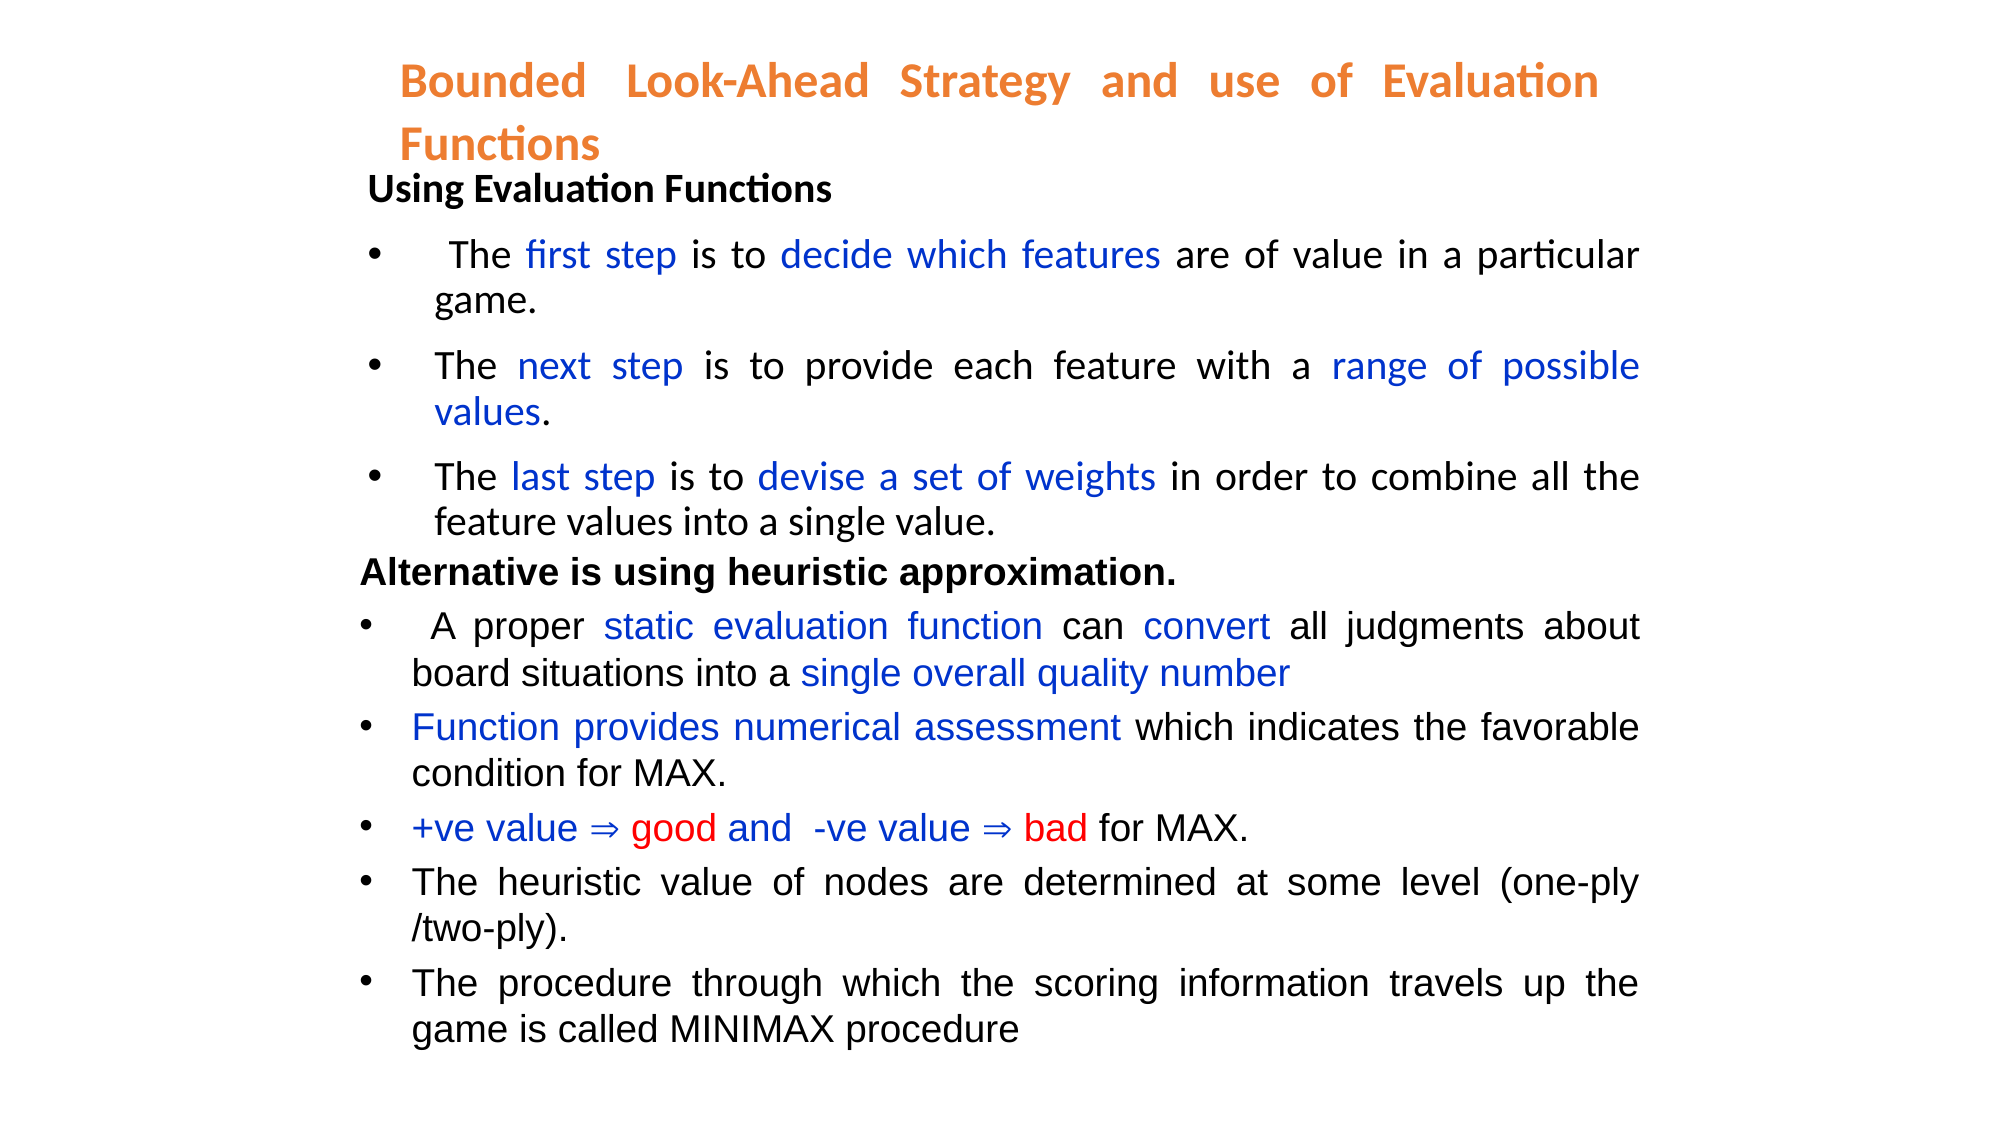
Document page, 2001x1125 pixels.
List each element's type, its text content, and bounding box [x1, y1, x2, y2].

title Bounded Look-Ahead Strategy and use of Evaluation Functions [384, 30, 1616, 159]
text_box Alternative is using heuristic approximation. A proper static evaluation function can convert all judgments about board situations into a single overall quality number Function provides numerical assessment which indicates the favorable condition for MAX. +ve value  good and -ve value  bad for MAX. The heuristic value of nodes are determined at some level (one-ply /two-ply). The procedure through which the scoring information travels up the game is called MINIMAX procedure [344, 538, 1656, 1059]
list Using Evaluation Functions The first step is to decide which features are of value in a particular game. The next step is to provide each feature with a range of possible values. The last step is to devise a set of weights in order to combine all the feature values into a single value. [344, 159, 1656, 538]
